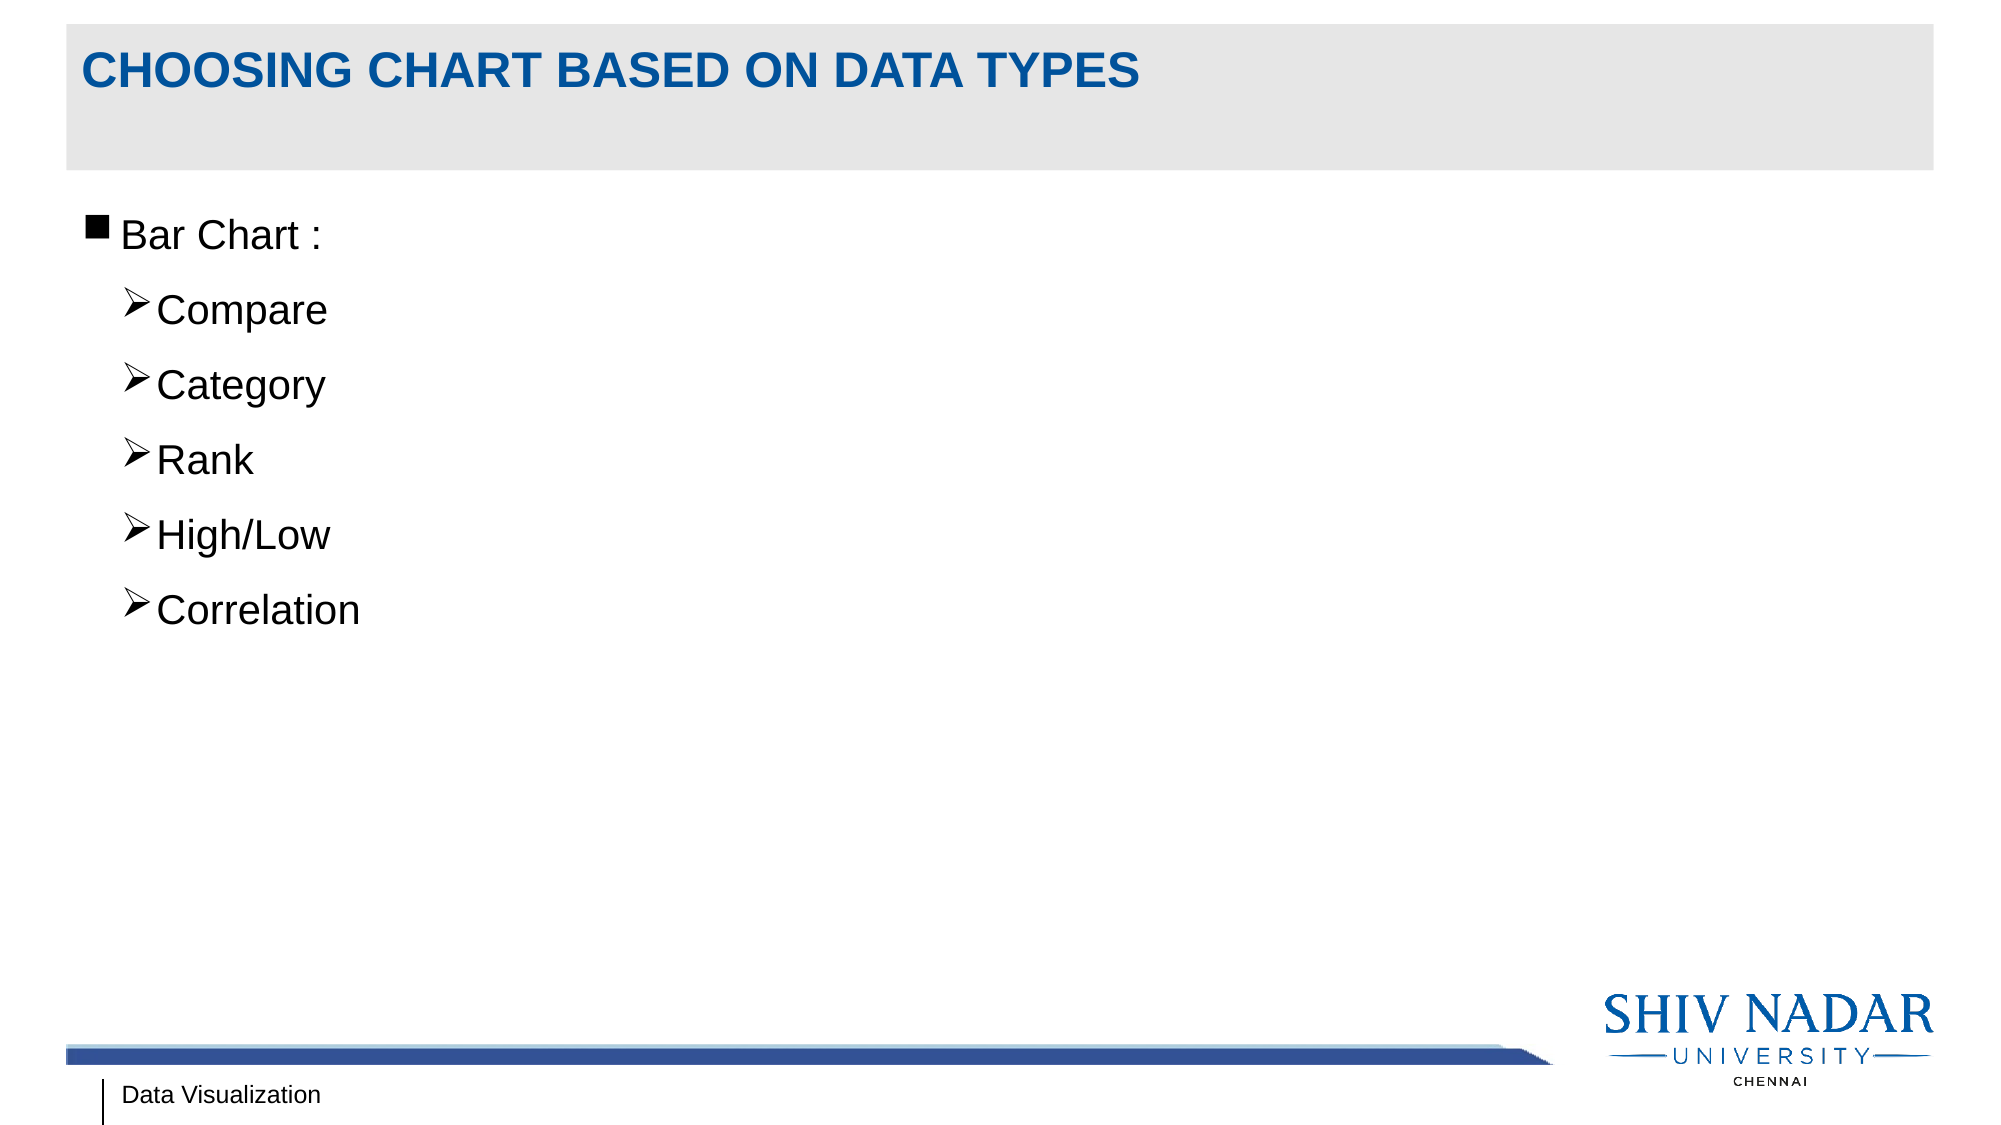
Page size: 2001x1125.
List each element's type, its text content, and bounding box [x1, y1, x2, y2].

title Choosing chart based on data types [66, 29, 1934, 176]
picture [66, 1040, 1565, 1069]
list Bar Chart : Compare Category Rank High/Low Correlation [66, 200, 1934, 943]
picture [1605, 994, 1934, 1086]
